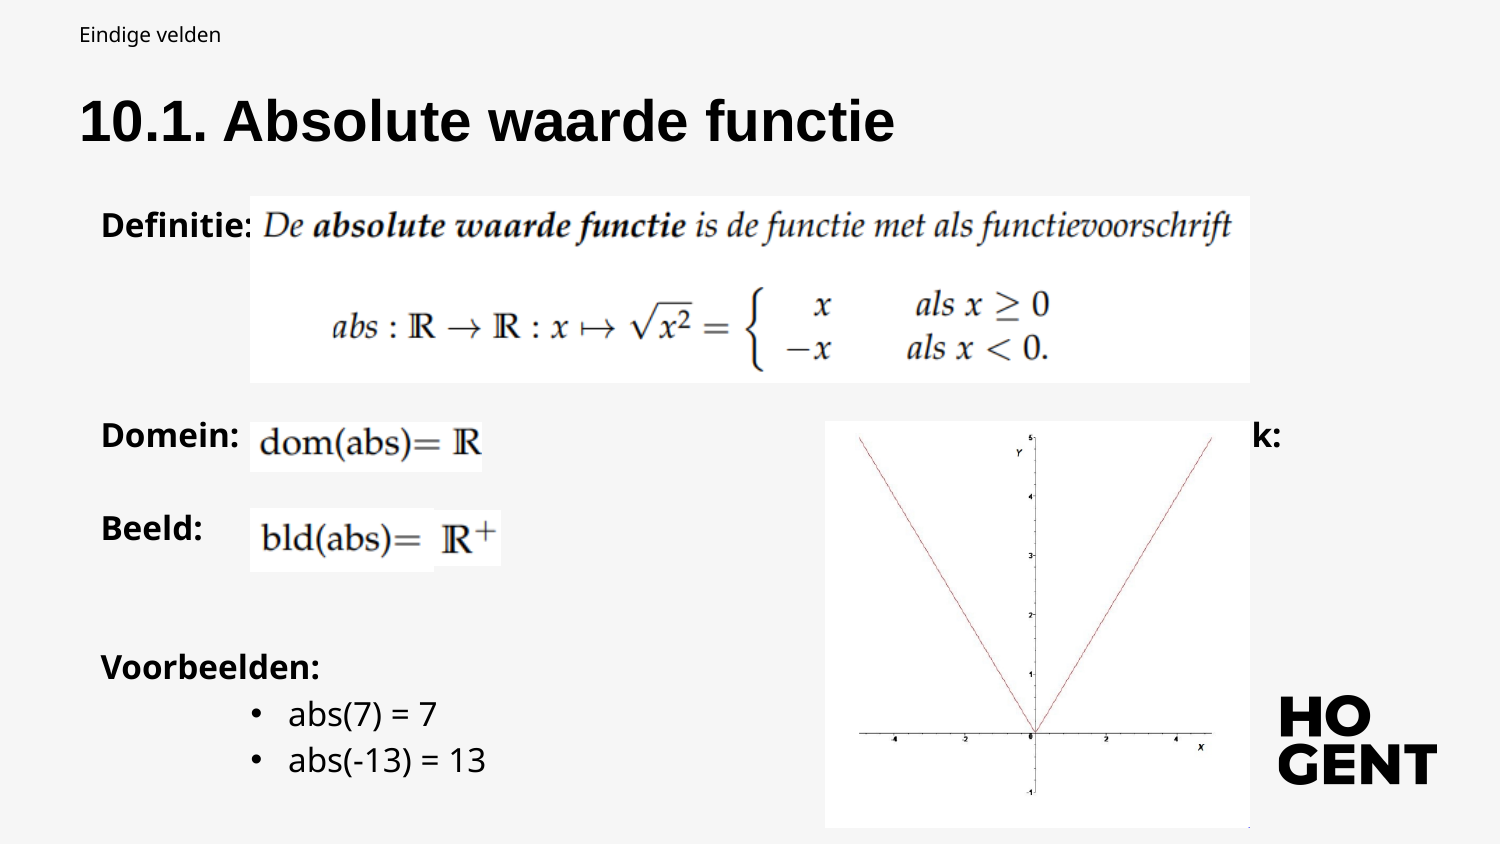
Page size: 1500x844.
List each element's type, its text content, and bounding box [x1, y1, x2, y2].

list Eindige velden [64, 13, 740, 67]
picture [249, 508, 501, 573]
text_box 10.1. Absolute waarde functie [64, 75, 1340, 189]
picture [249, 196, 1250, 384]
picture [824, 421, 1250, 828]
picture [249, 421, 482, 472]
text_box Definitie: Domein: Grafiek: Beeld: Voorbeelden: abs(7) = 7 abs(-13) = 13 [85, 196, 1500, 844]
